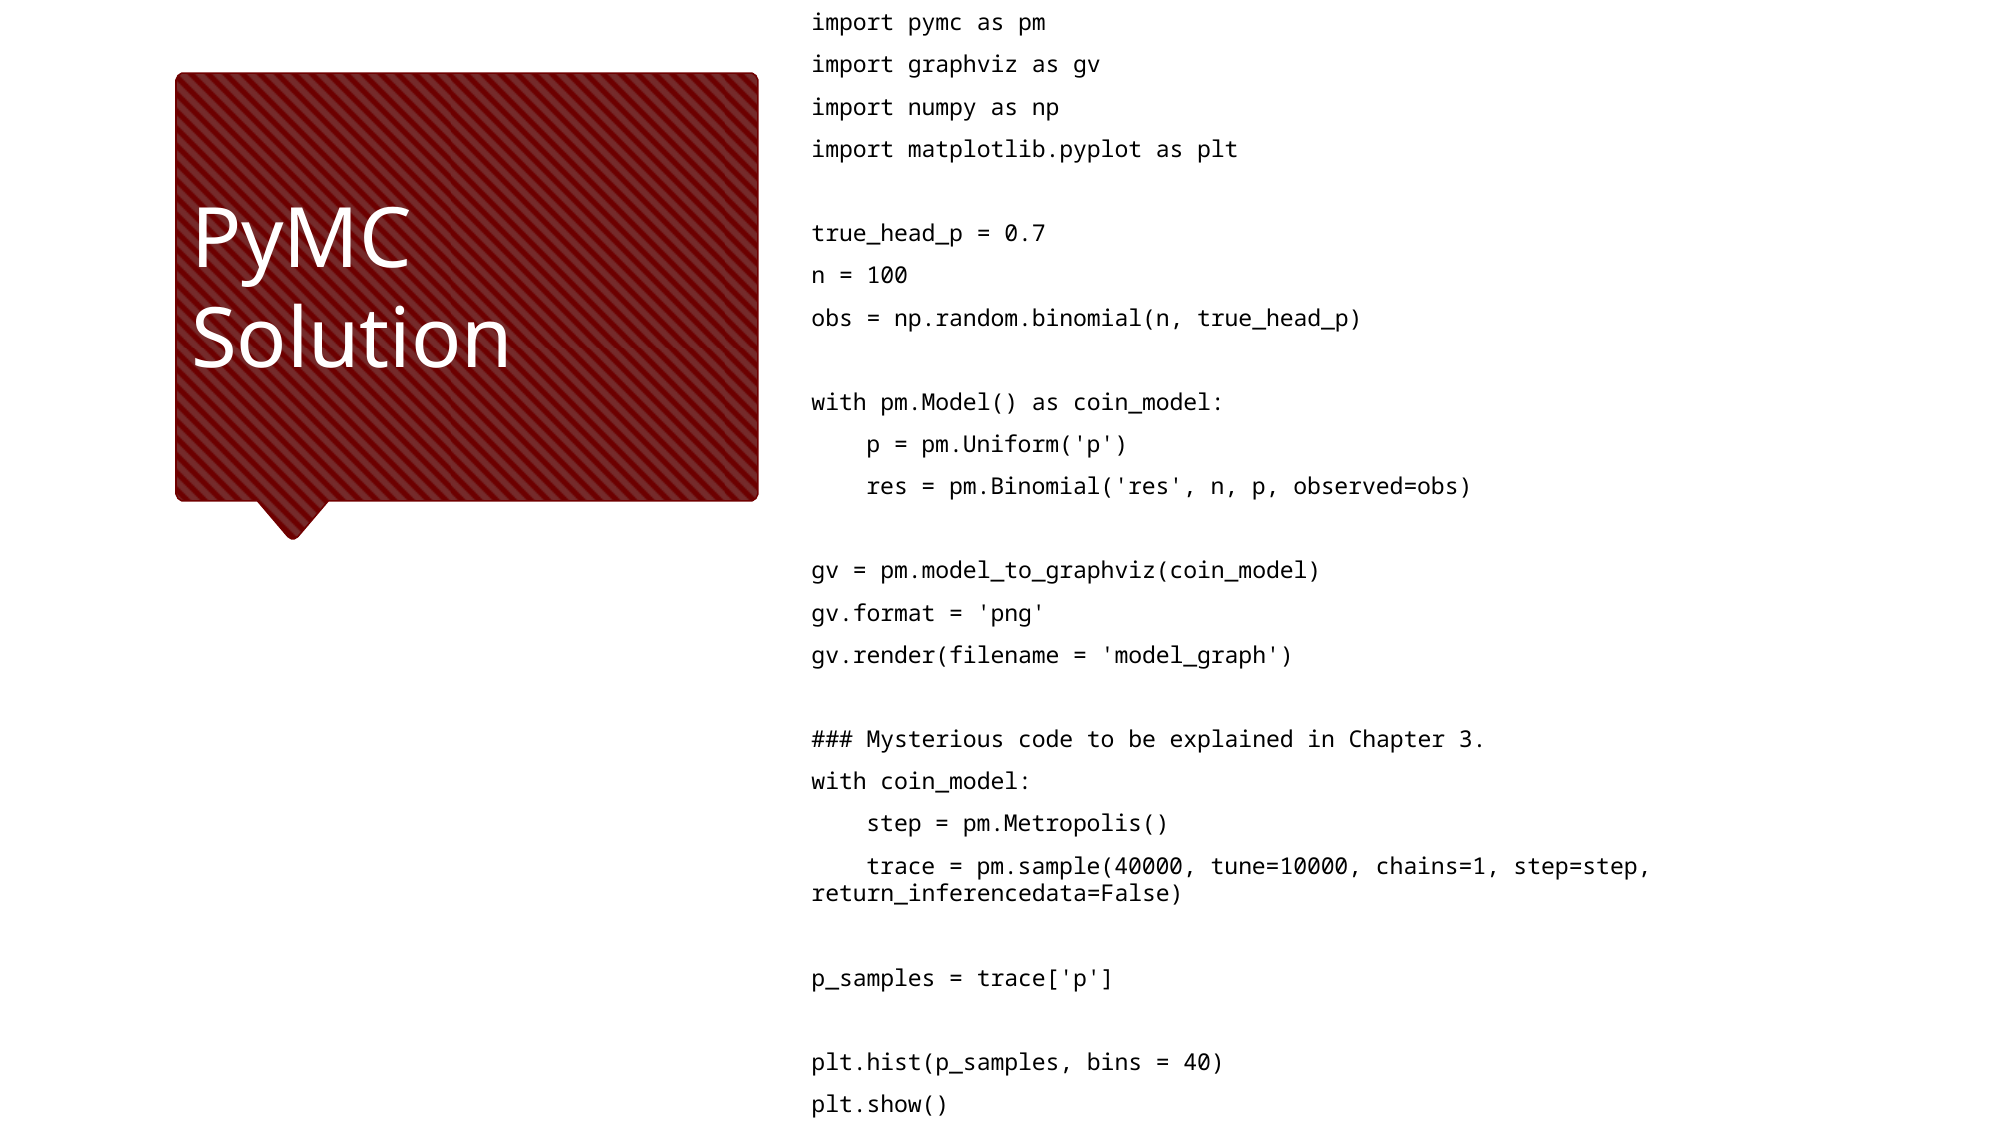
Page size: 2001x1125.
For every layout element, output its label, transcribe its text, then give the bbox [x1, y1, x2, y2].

title PyMC Solution [176, 73, 758, 496]
list import pymc as pm import graphviz as gv import numpy as np import matplotlib.pyplot as plt true_head_p = 0.7 n = 100 obs = np.random.binomial(n, true_head_p) with pm.Model() as coin_model: p = pm.Uniform('p') res = pm.Binomial('res', n, p, observed=obs) gv = pm.model_to_graphviz(coin_model) gv.format = 'png' gv.render(filename = 'model_graph') ### Mysterious code to be explained in Chapter 3. with coin_model: step = pm.Metropolis() trace = pm.sample(40000, tune=10000, chains=1, step=step, return_inferencedata=False) p_samples = trace['p'] plt.hist(p_samples, bins = 40) plt.show() [796, 0, 2000, 1125]
